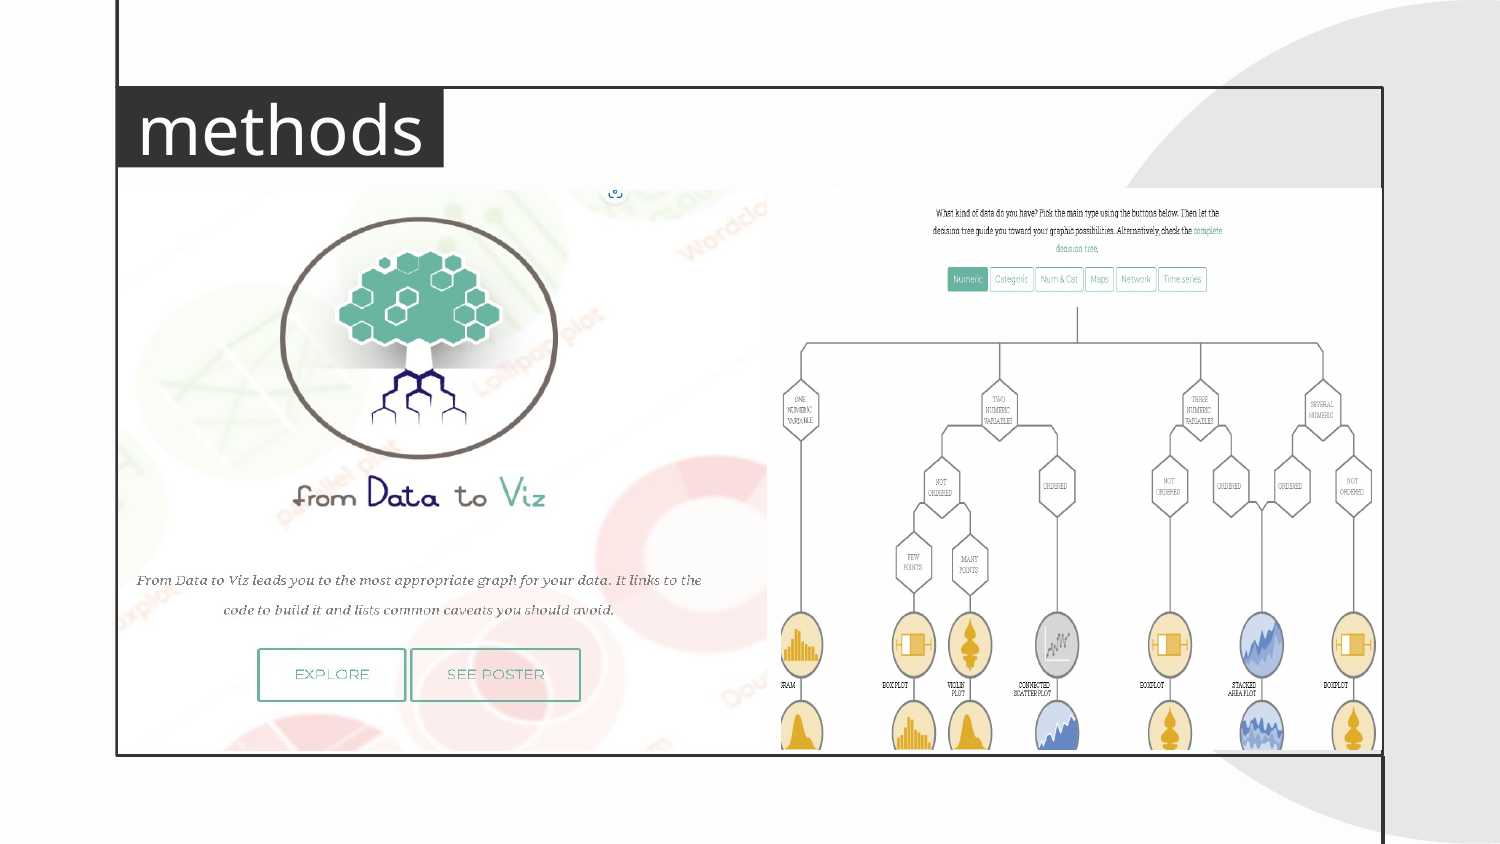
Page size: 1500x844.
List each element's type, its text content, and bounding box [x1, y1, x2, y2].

picture [118, 190, 767, 752]
picture [780, 188, 1383, 751]
title methods [118, 87, 444, 168]
